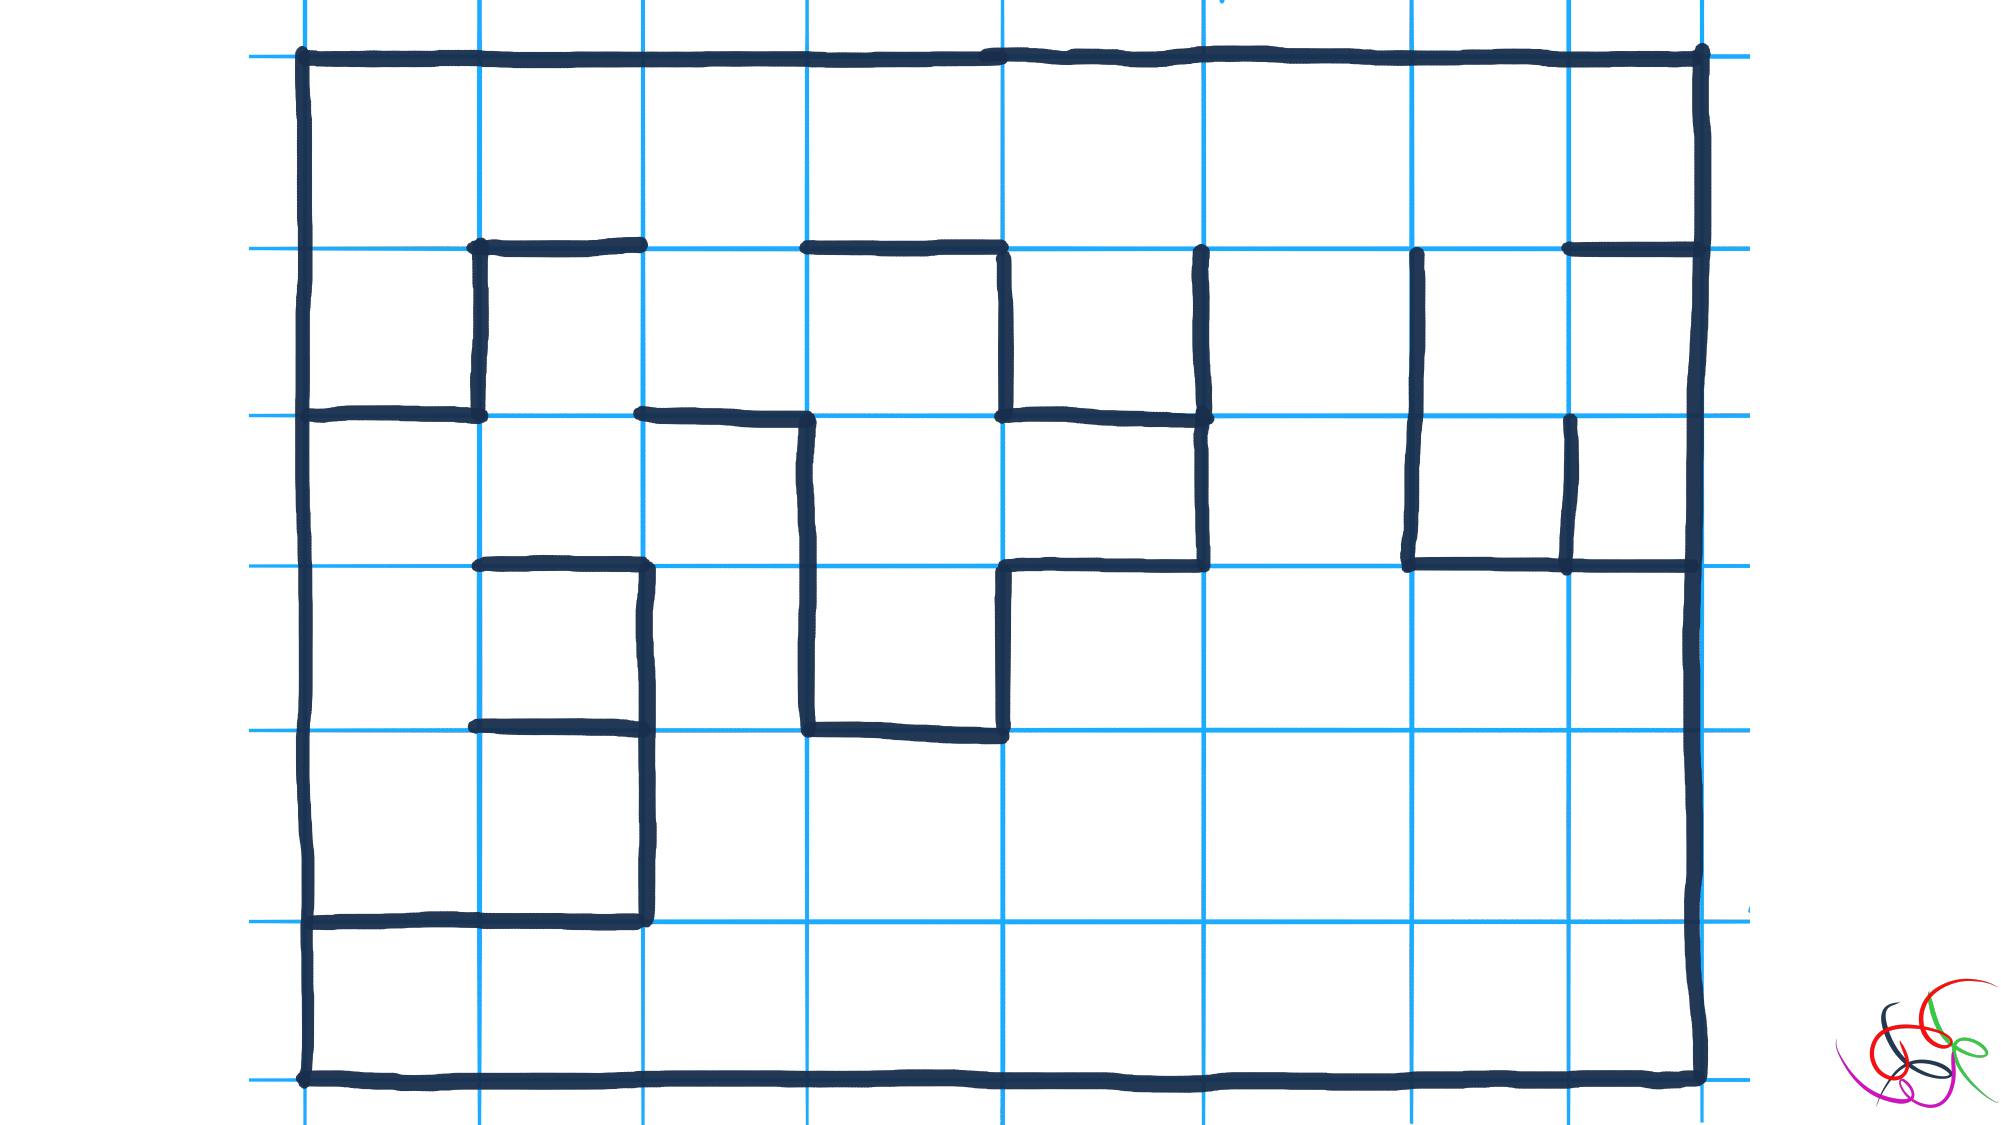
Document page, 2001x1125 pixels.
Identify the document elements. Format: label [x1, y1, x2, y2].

picture [249, 0, 1750, 1125]
picture [1834, 959, 2000, 1125]
